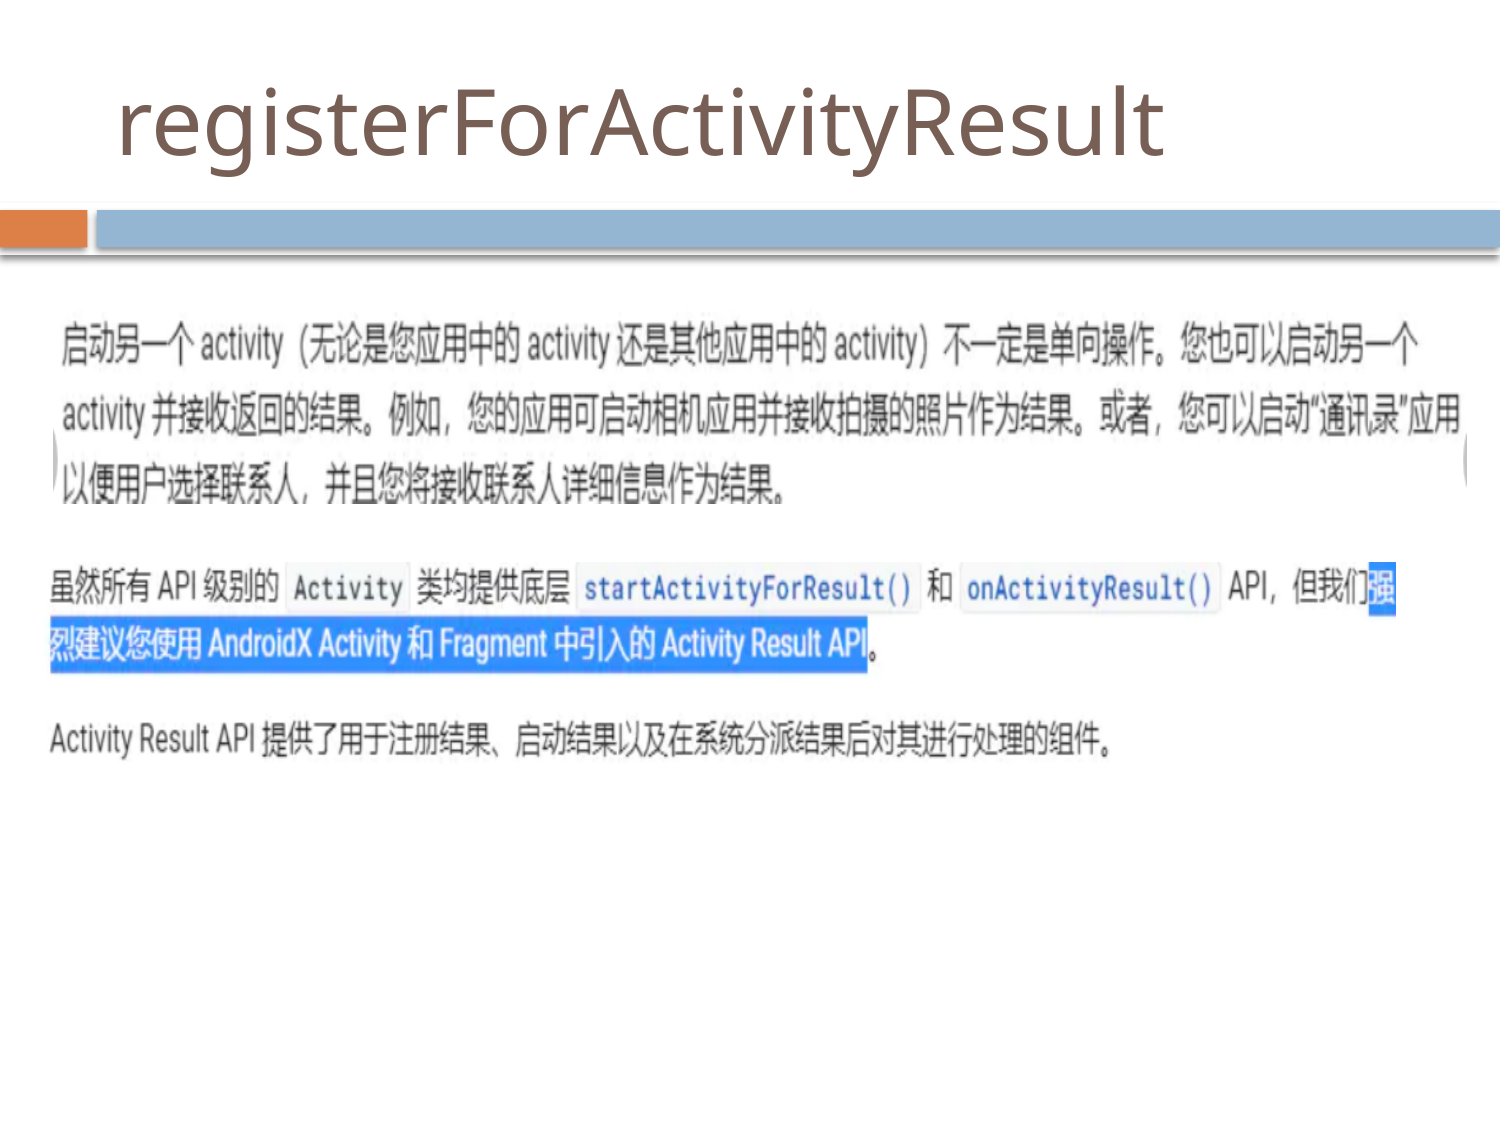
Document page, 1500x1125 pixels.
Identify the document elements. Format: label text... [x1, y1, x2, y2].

title registerForActivityResult [100, 37, 1438, 200]
picture [52, 278, 1467, 504]
picture [42, 562, 1396, 764]
